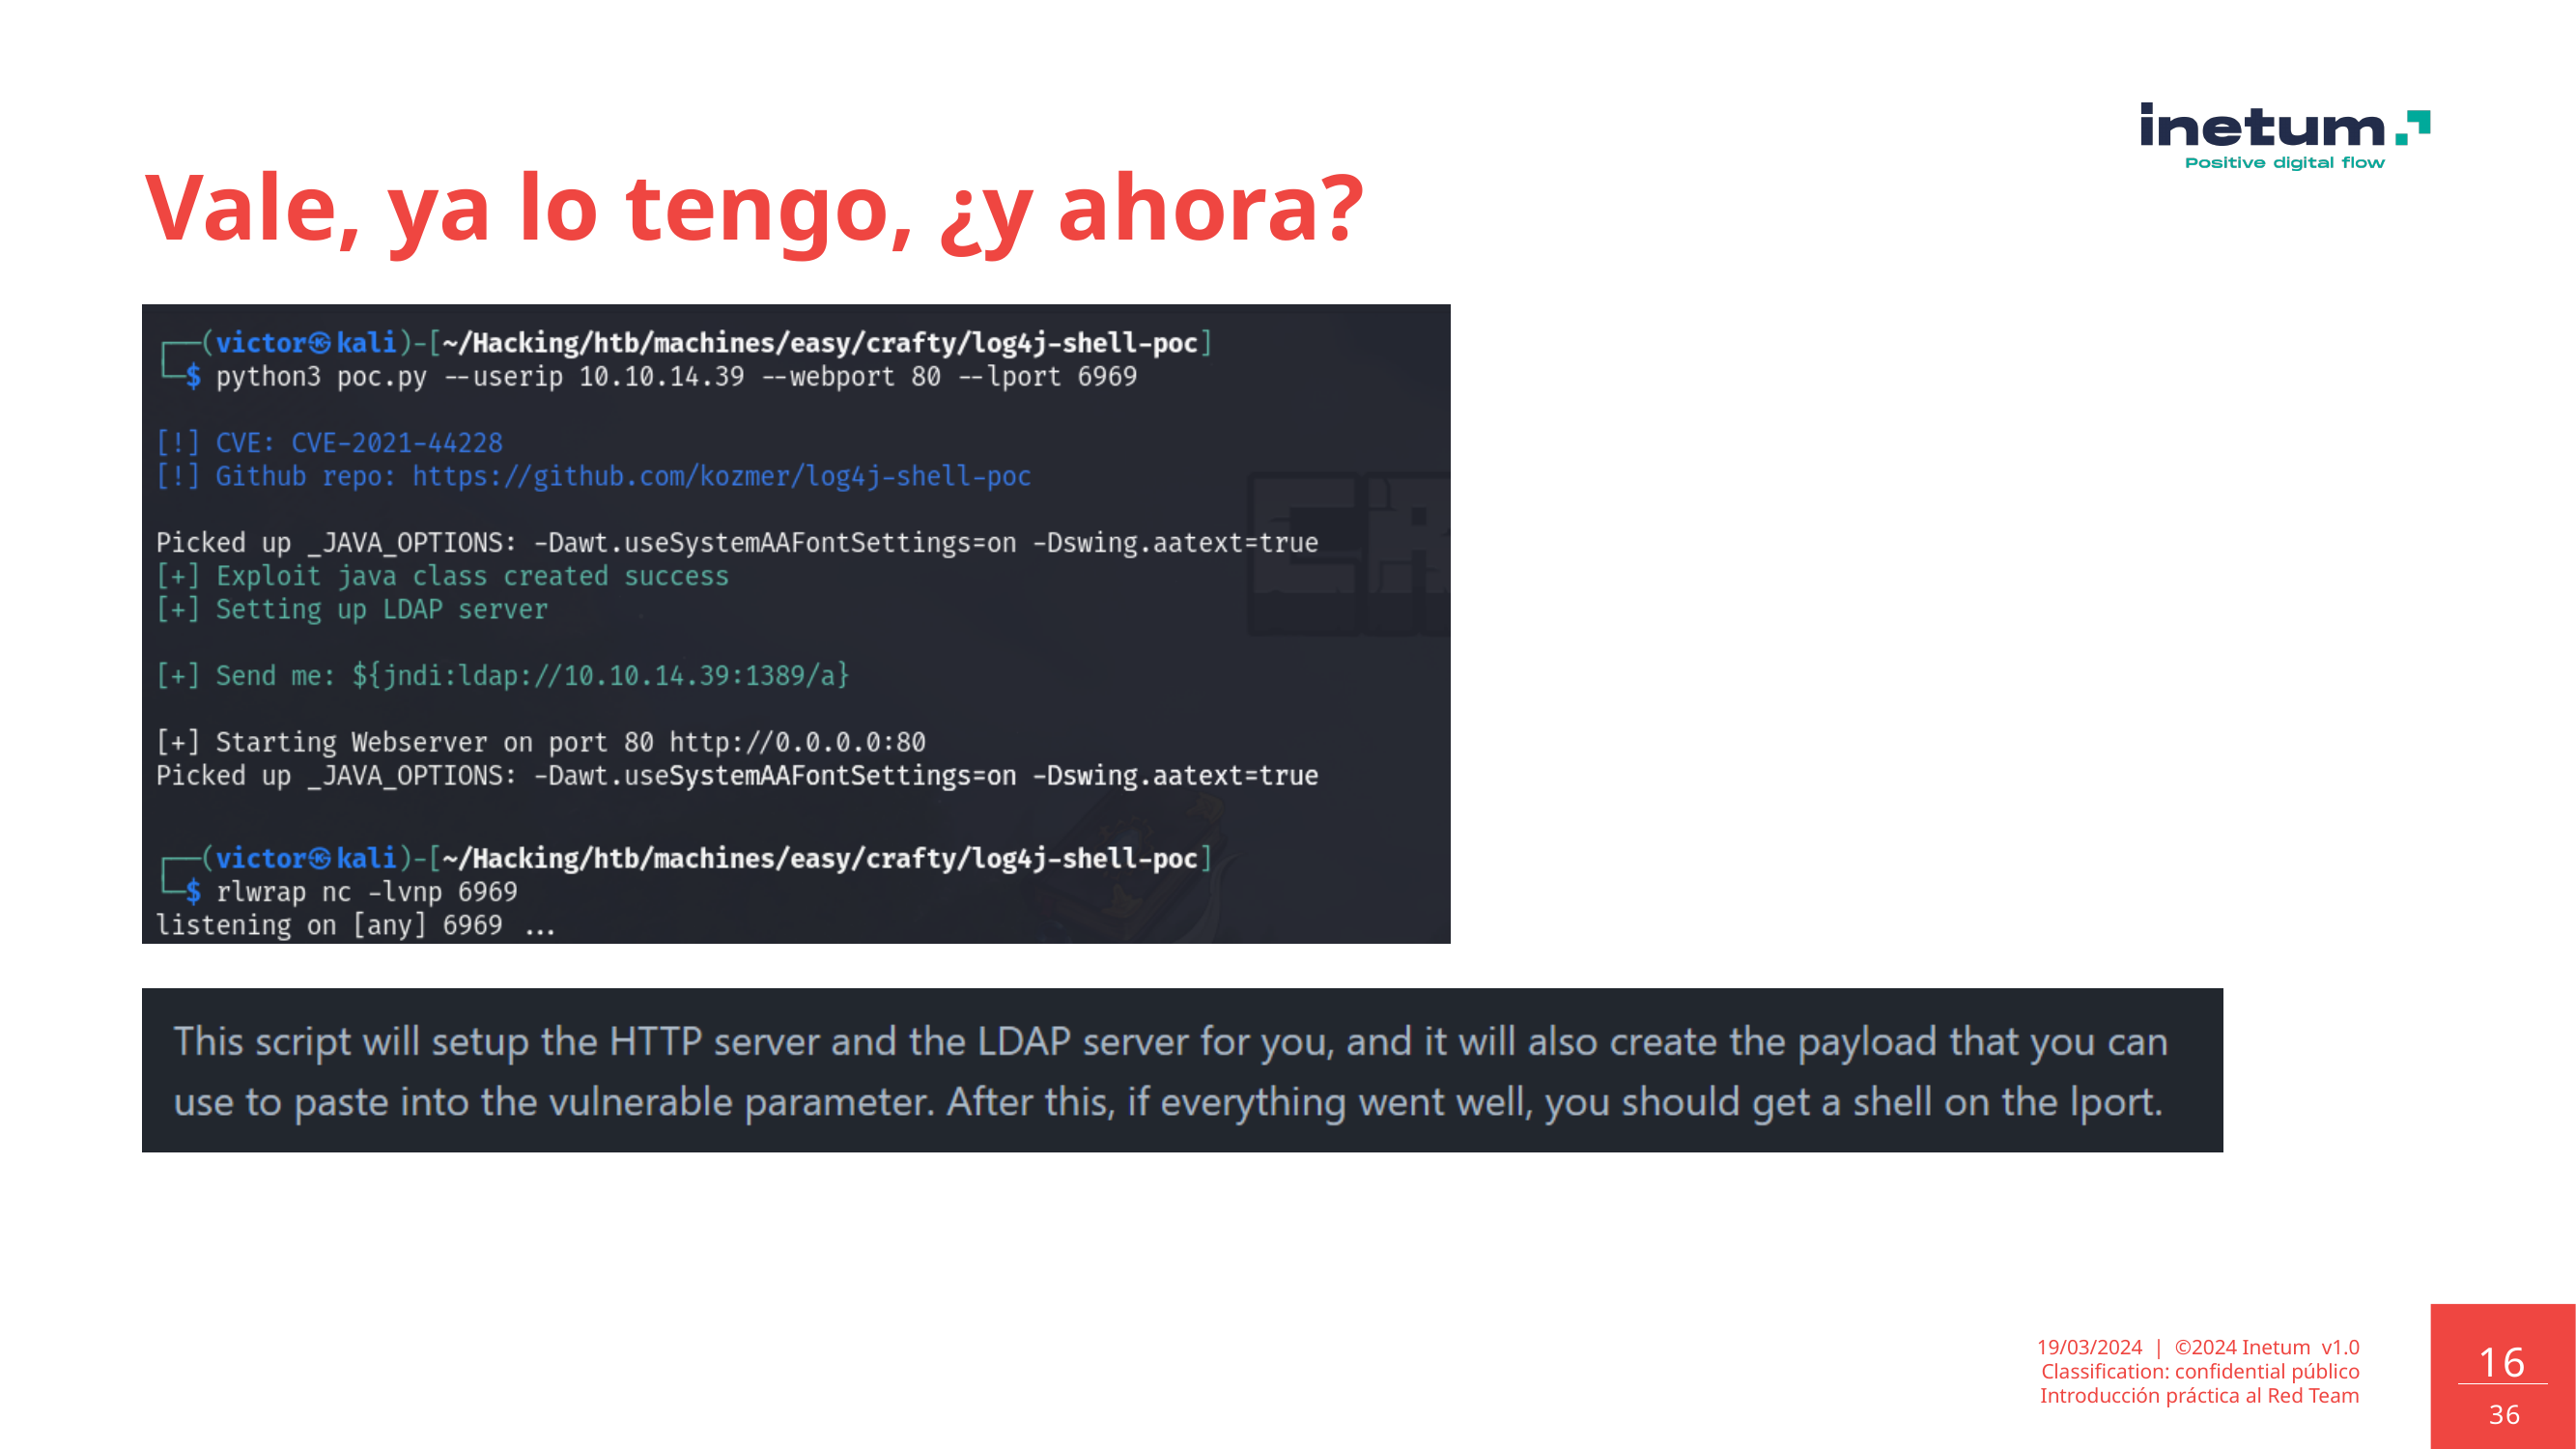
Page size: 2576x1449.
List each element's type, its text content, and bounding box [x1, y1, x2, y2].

picture [142, 304, 1451, 944]
picture [142, 988, 2224, 1153]
picture [2140, 102, 2431, 171]
title Vale, ya lo tengo, ¿y ahora? [142, 147, 2109, 260]
